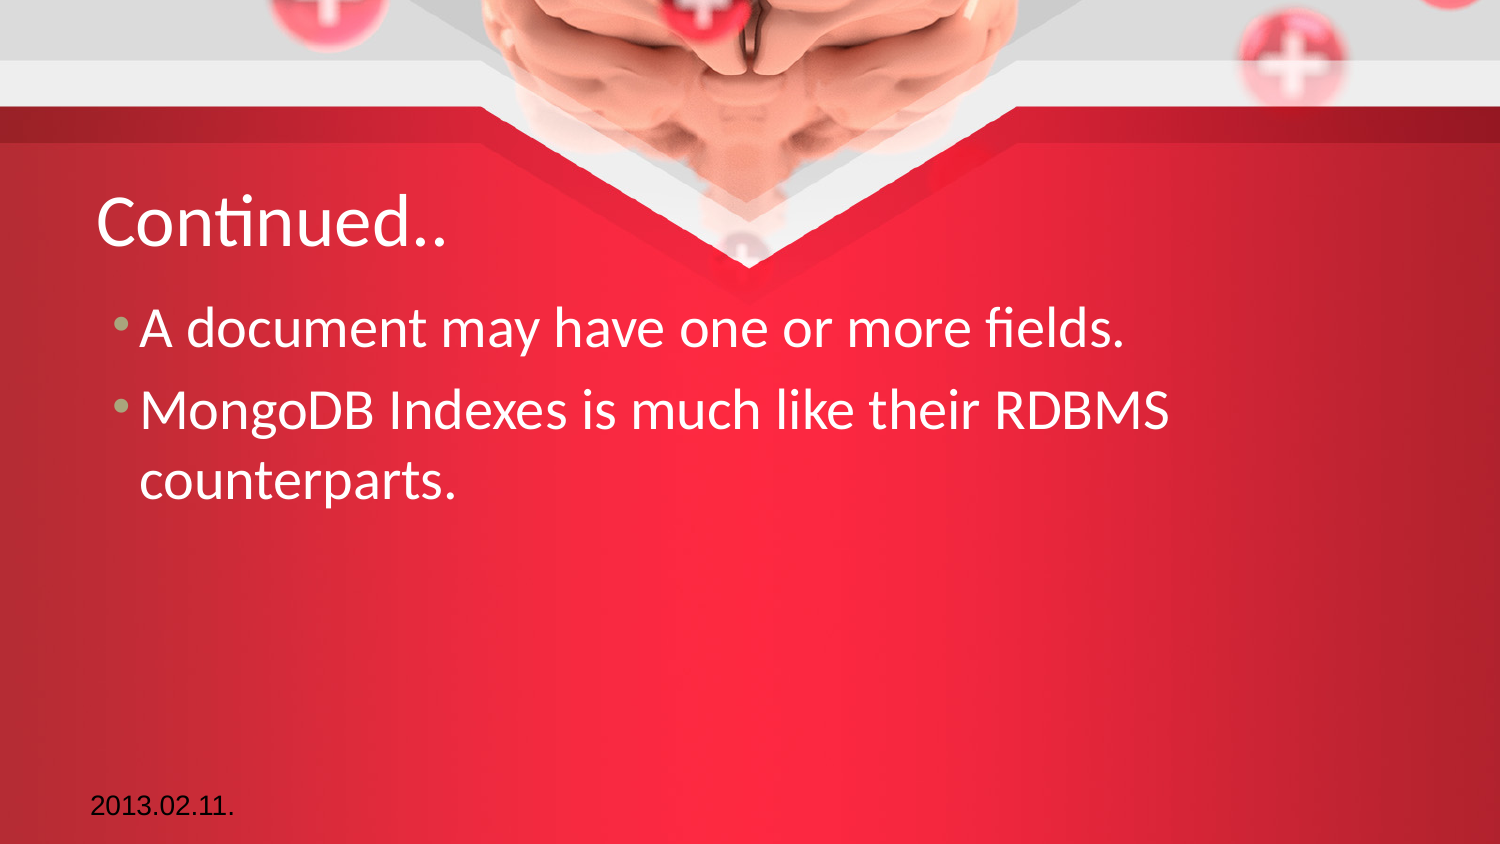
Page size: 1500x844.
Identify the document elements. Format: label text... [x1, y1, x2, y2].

list A document may have one or more fields. MongoDB Indexes is much like their RDBMS counterparts. [82, 281, 1433, 779]
picture [0, 0, 1500, 844]
title Continued.. [81, 154, 1436, 280]
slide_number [75, 782, 425, 827]
